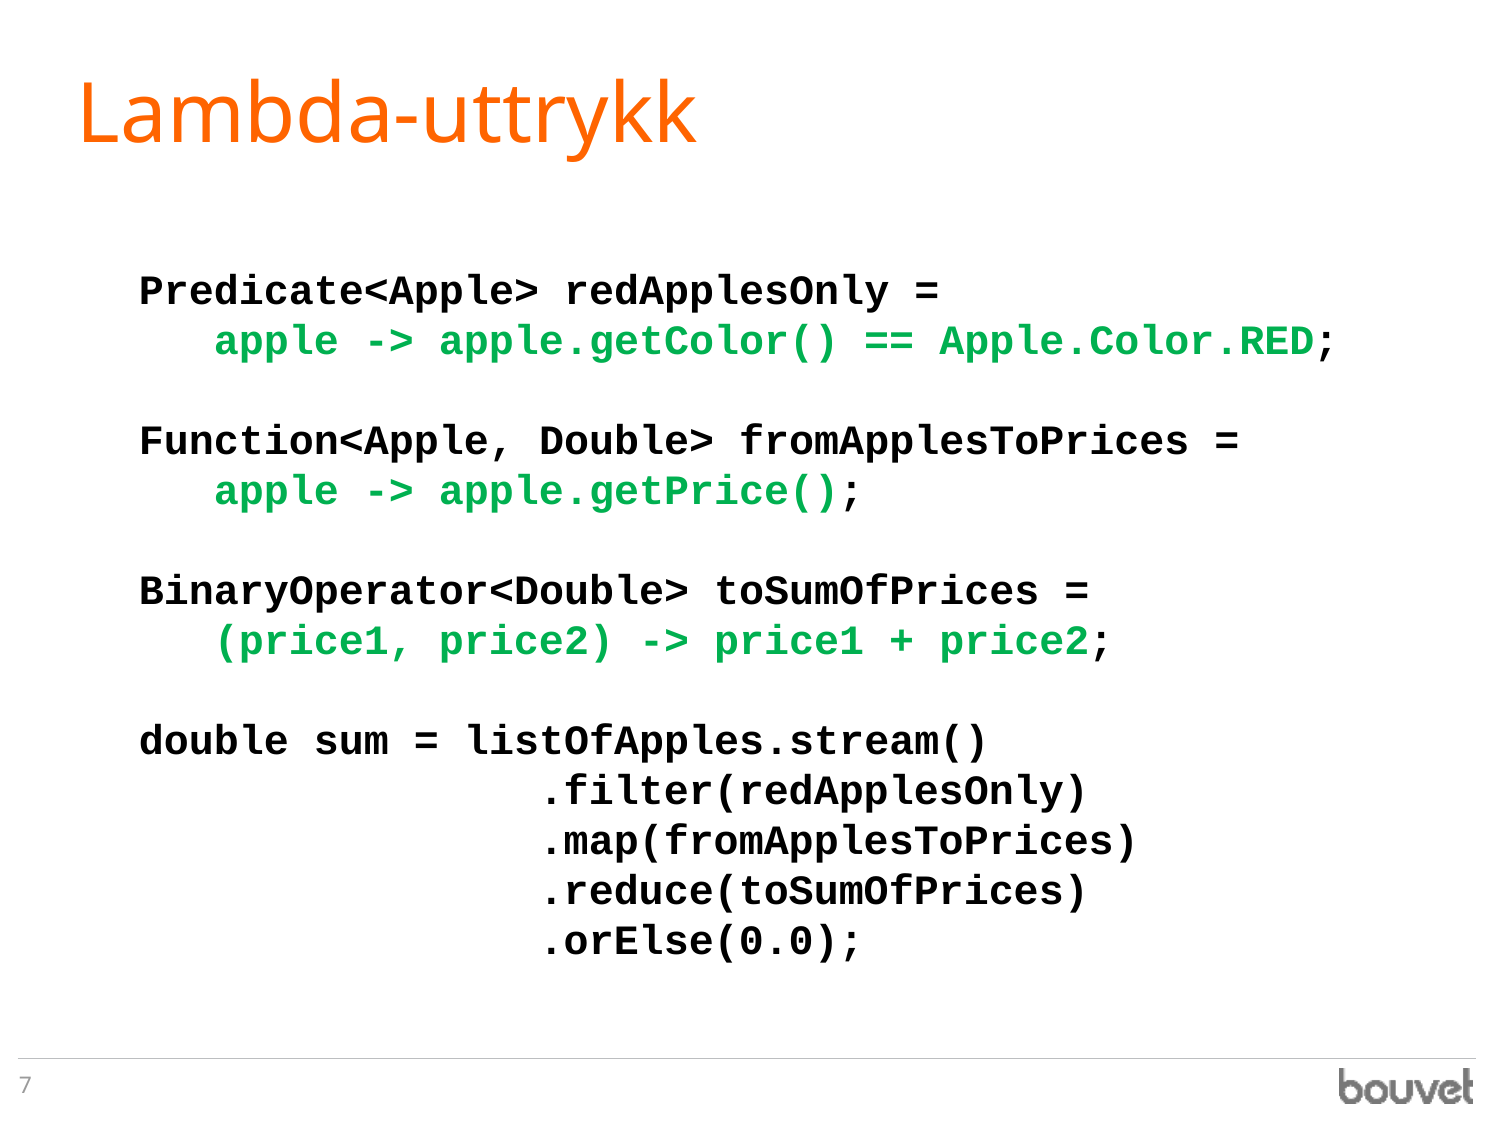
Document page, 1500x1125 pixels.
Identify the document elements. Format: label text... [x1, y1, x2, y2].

text_box Predicate<Apple> redApplesOnly = apple -> apple.getColor() == Apple.Color.RED; Function<Apple, Double> fromApplesToPrices = apple -> apple.getPrice(); BinaryOperator<Double> toSumOfPrices = (price1, price2) -> price1 + price2; double sum = listOfApples.stream() .filter(redApplesOnly) .map(fromApplesToPrices) .reduce(toSumOfPrices) .orElse(0.0); [123, 255, 1471, 971]
picture [1339, 1068, 1473, 1104]
title Lambda-uttrykk [76, 58, 1424, 221]
slide_number 7 [19, 1070, 137, 1101]
